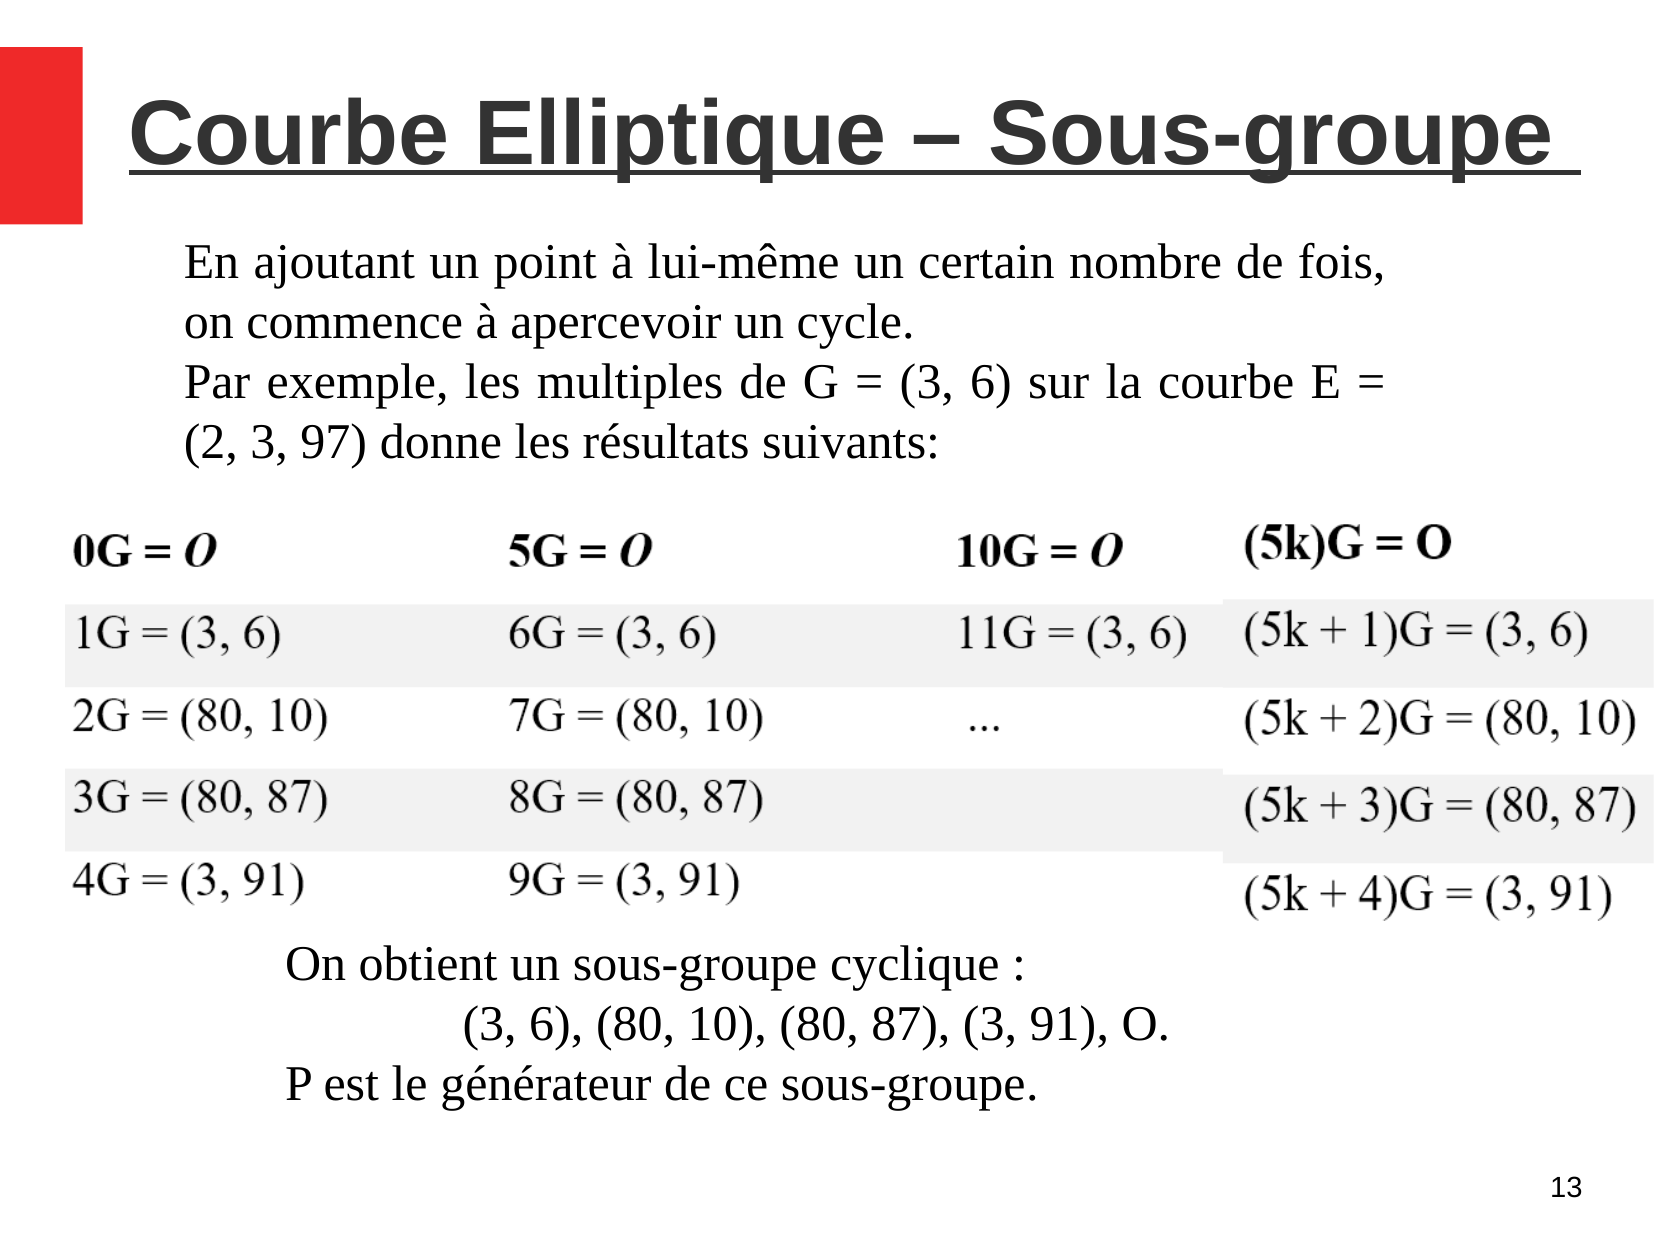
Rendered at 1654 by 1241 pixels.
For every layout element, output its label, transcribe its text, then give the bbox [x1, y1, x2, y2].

text_box On obtient un sous-groupe cyclique : (3, 6), (80, 10), (80, 87), (3, 91), O. P est le générateur de ce sous-groupe. [195, 927, 1375, 1153]
text_box Courbe Elliptique – Sous-groupe [128, 24, 1582, 232]
picture [65, 507, 1654, 934]
text_box 13 [1535, 1161, 1654, 1211]
text_box En ajoutant un point à lui-même un certain nombre de fois, on commence à apercevoir un cycle. Par exemple, les multiples de G = (3, 6) sur la courbe E = (2, 3, 97) donne les résultats suivants: [168, 221, 1402, 477]
